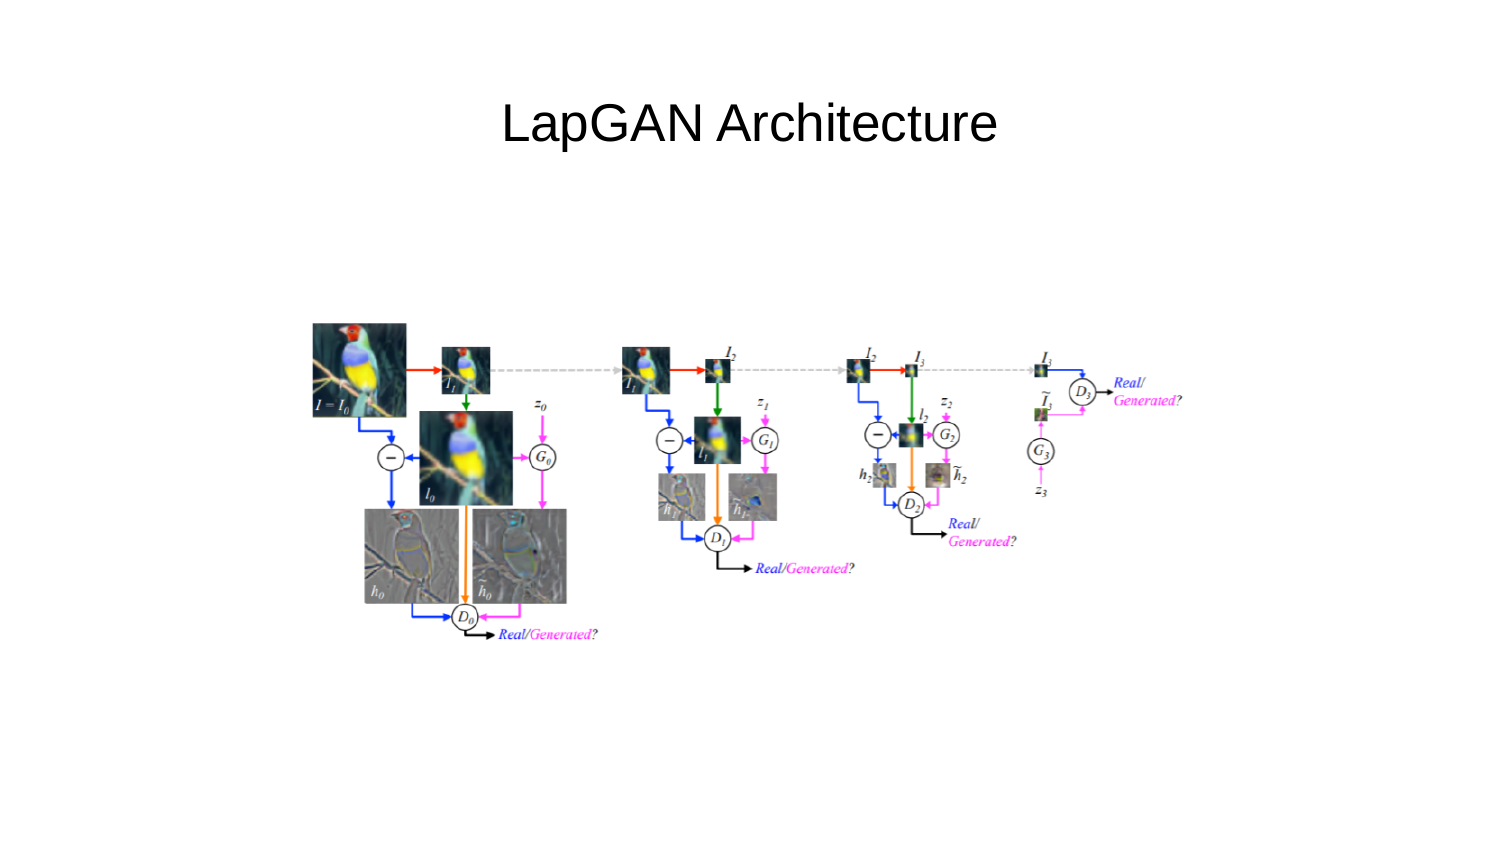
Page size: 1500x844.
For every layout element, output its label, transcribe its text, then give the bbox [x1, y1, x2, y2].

title LapGAN Architecture [51, 72, 1449, 167]
picture [212, 214, 1288, 725]
